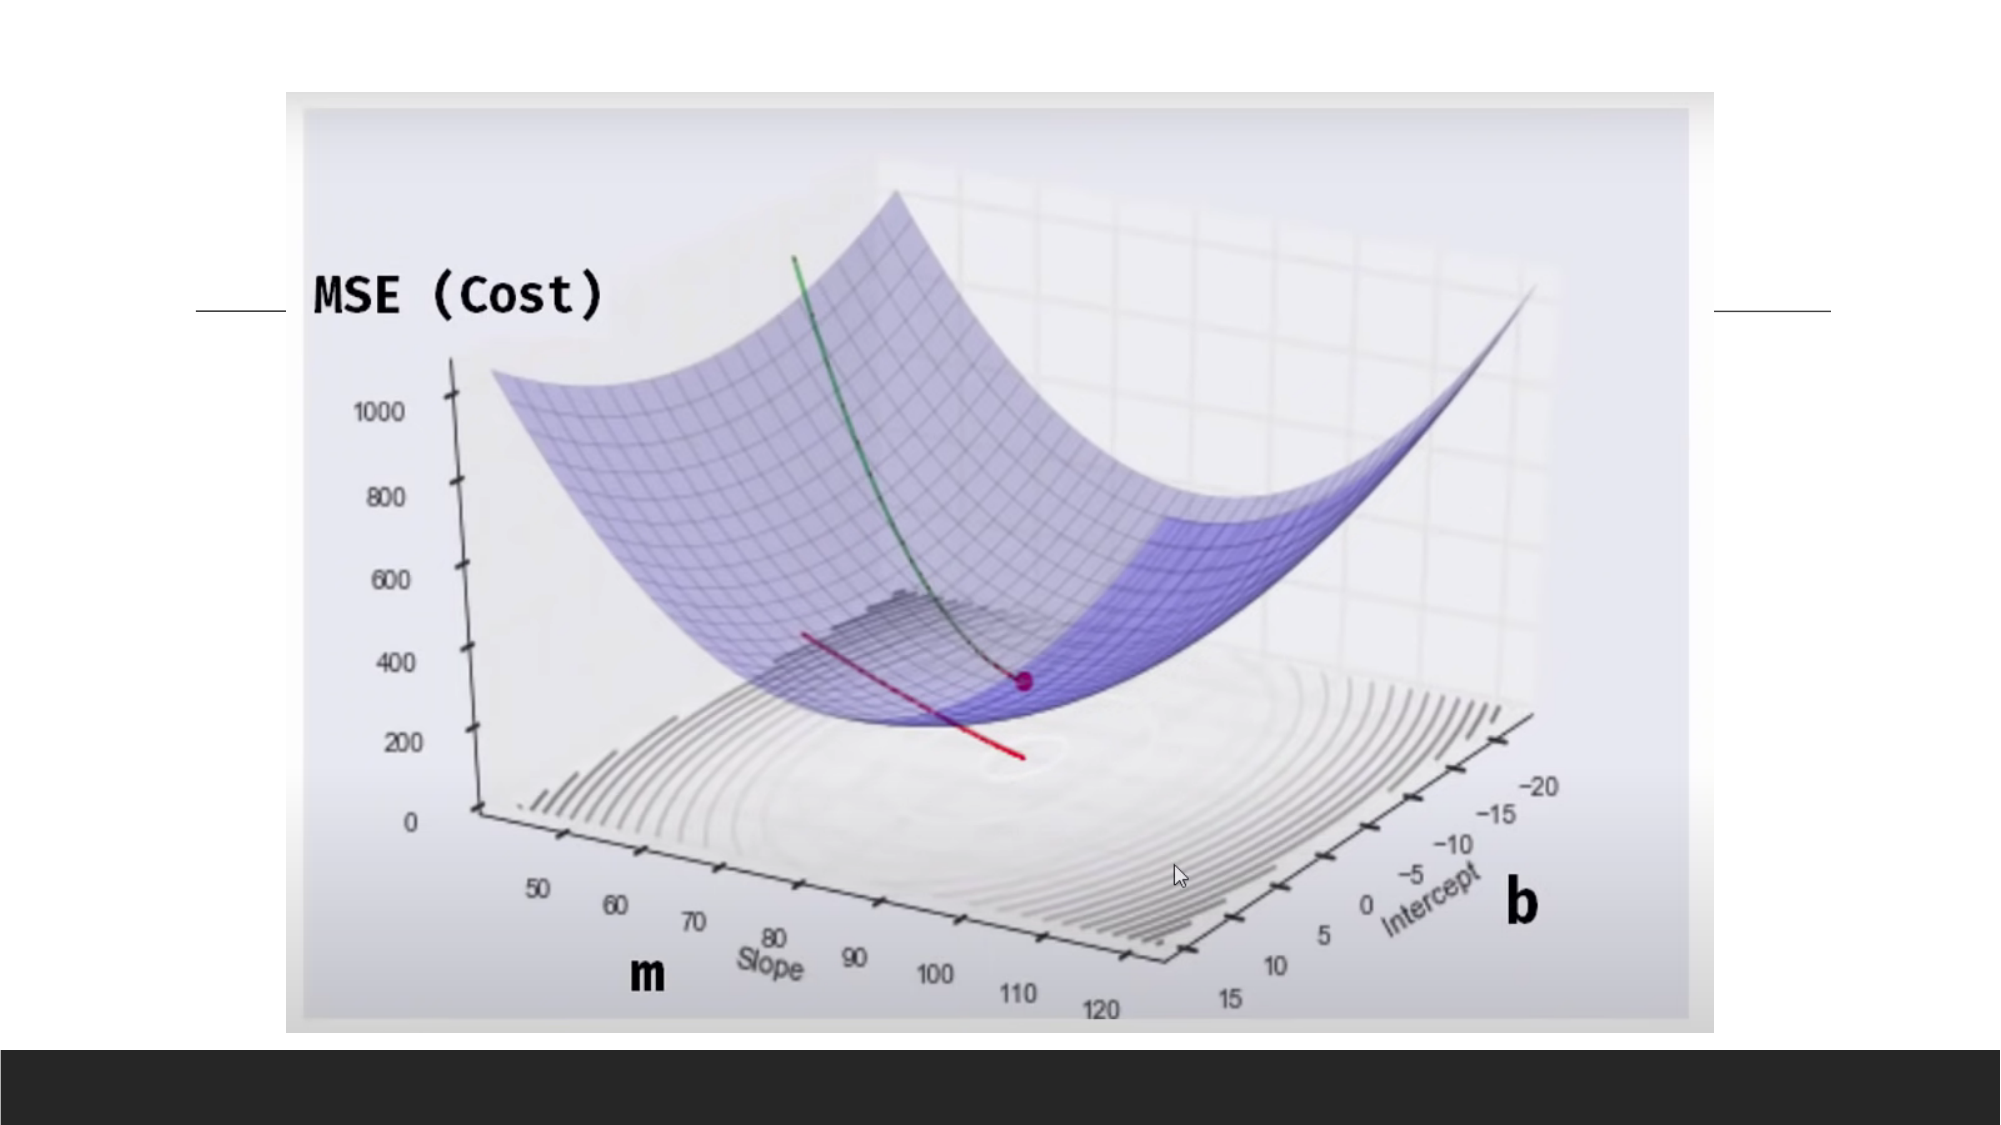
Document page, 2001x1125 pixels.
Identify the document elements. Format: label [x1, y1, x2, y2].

picture [285, 92, 1714, 1033]
